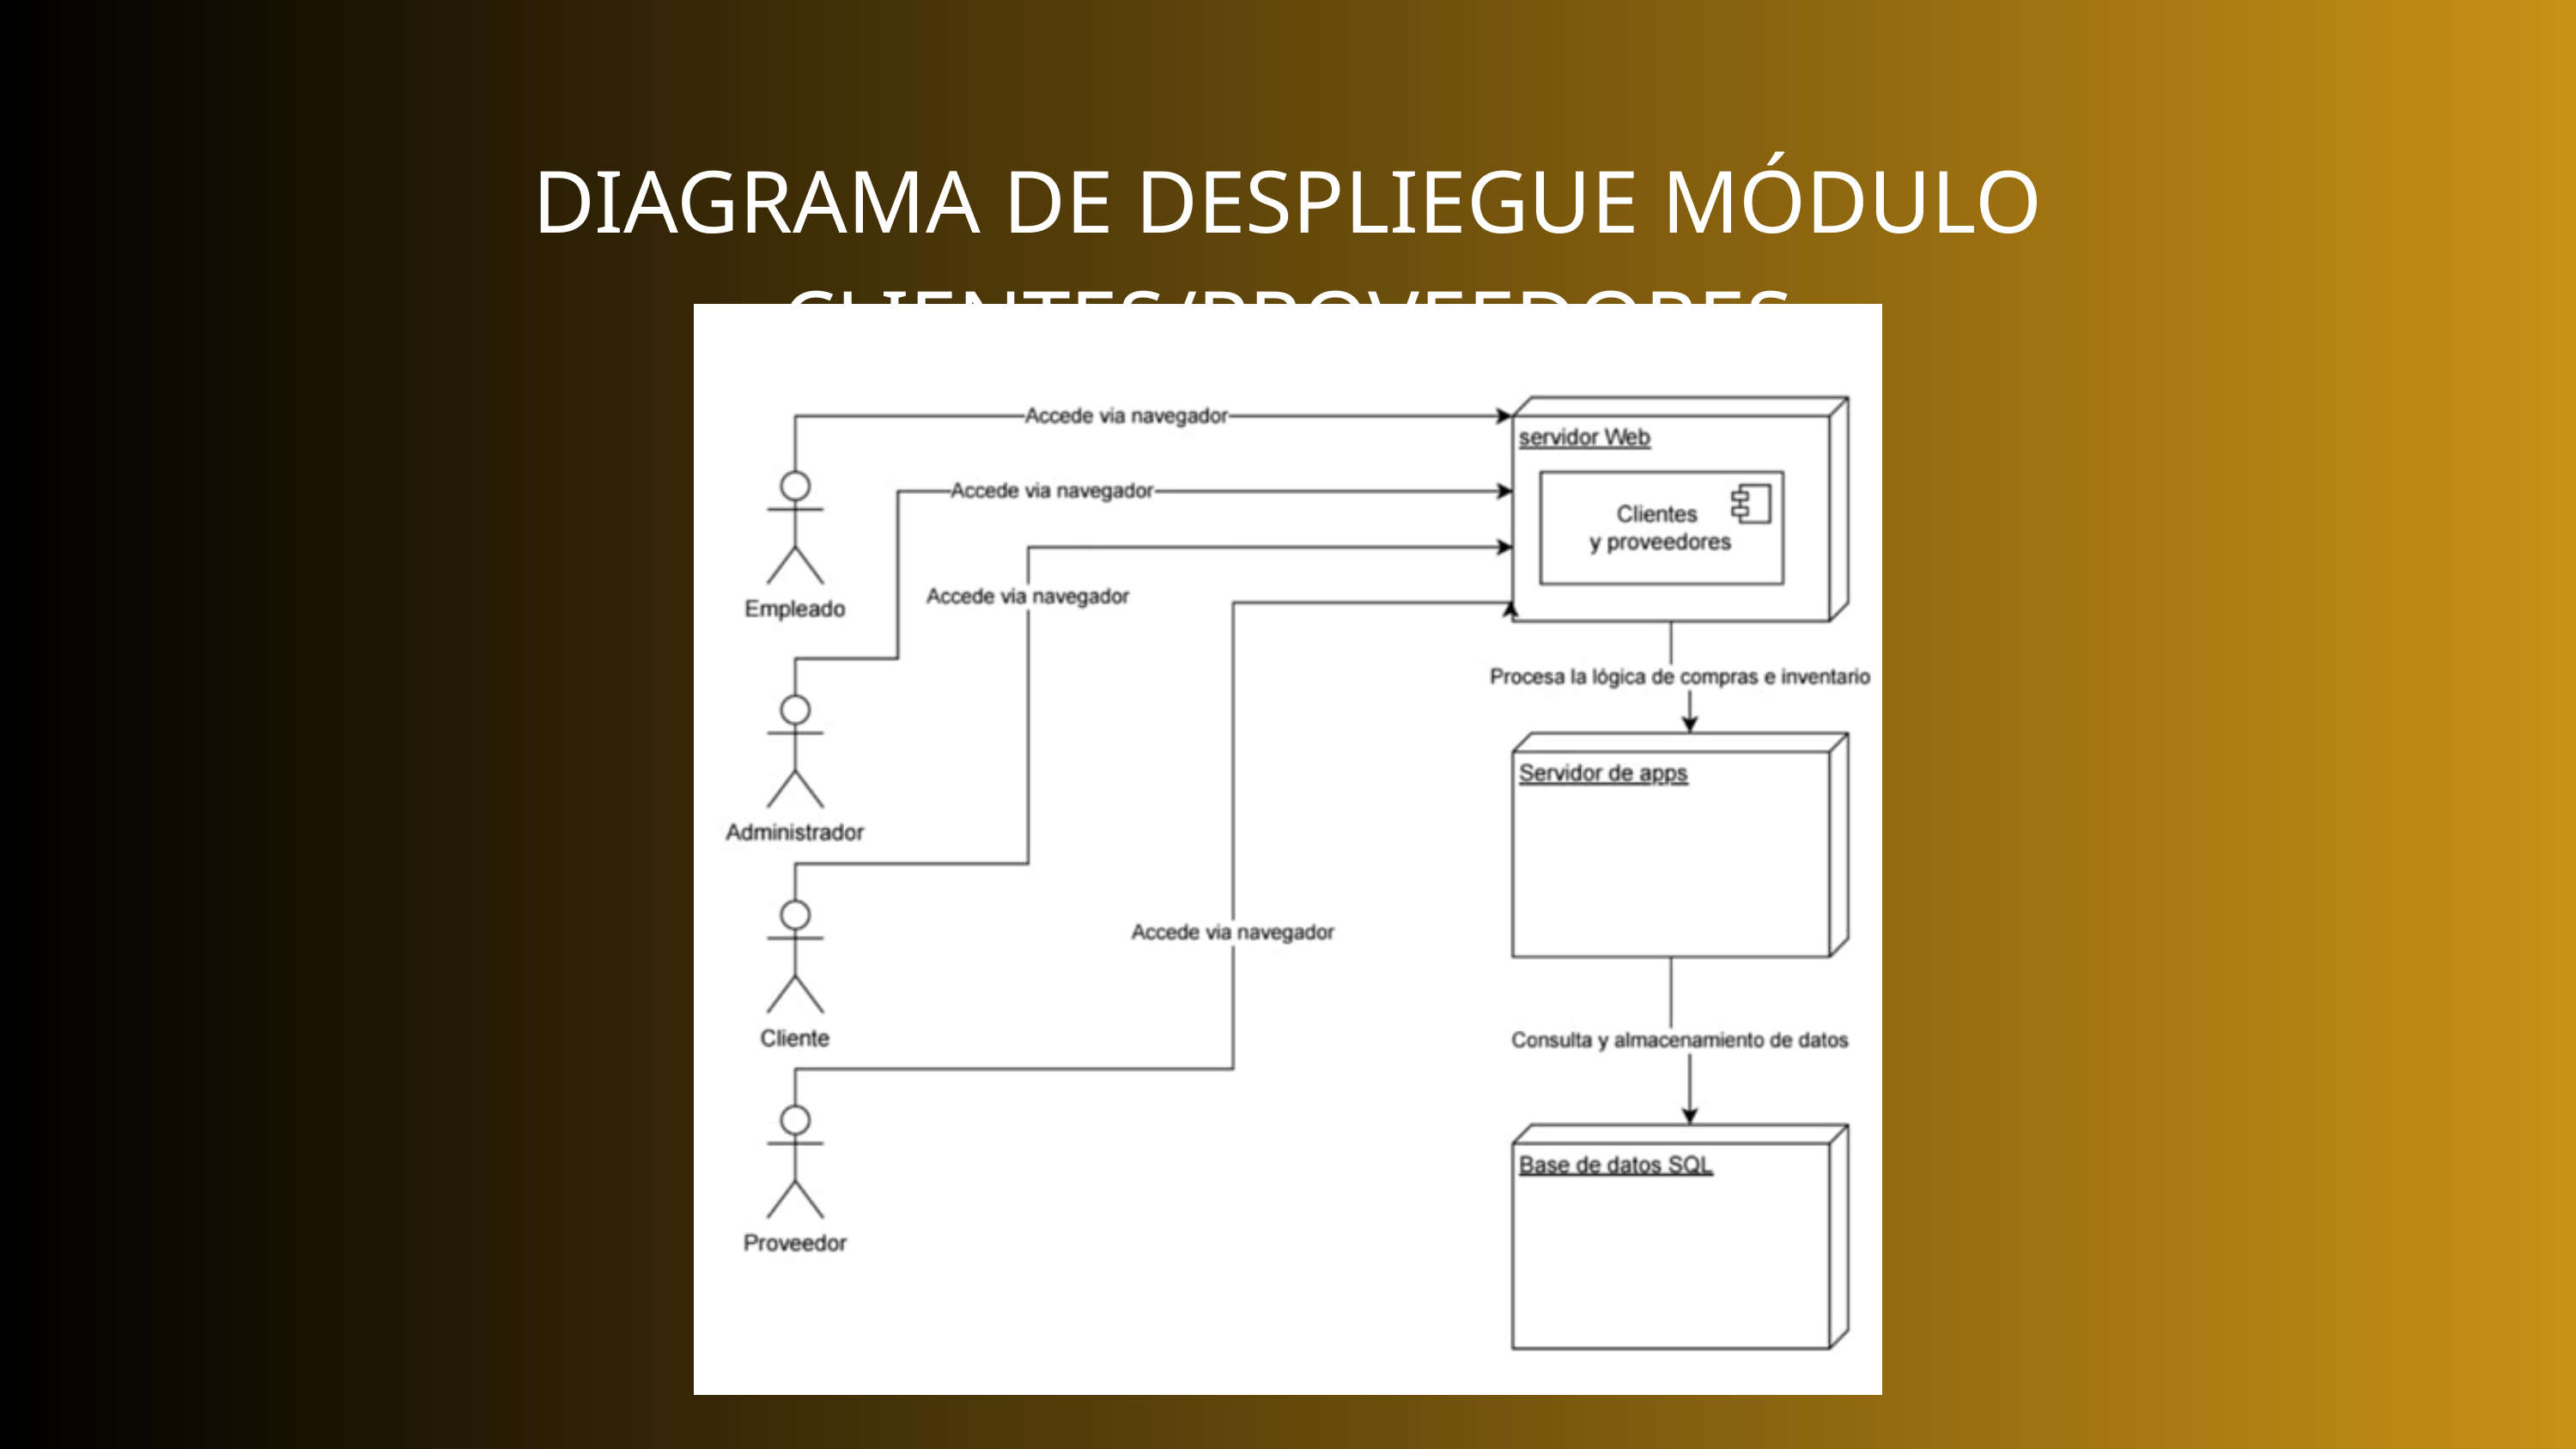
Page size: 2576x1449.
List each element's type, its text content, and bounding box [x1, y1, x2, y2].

text_box [694, 371, 1882, 1395]
text_box DIAGRAMA DE DESPLIEGUE MÓDULO CLIENTES/PROVEEDORES [64, 130, 2512, 371]
